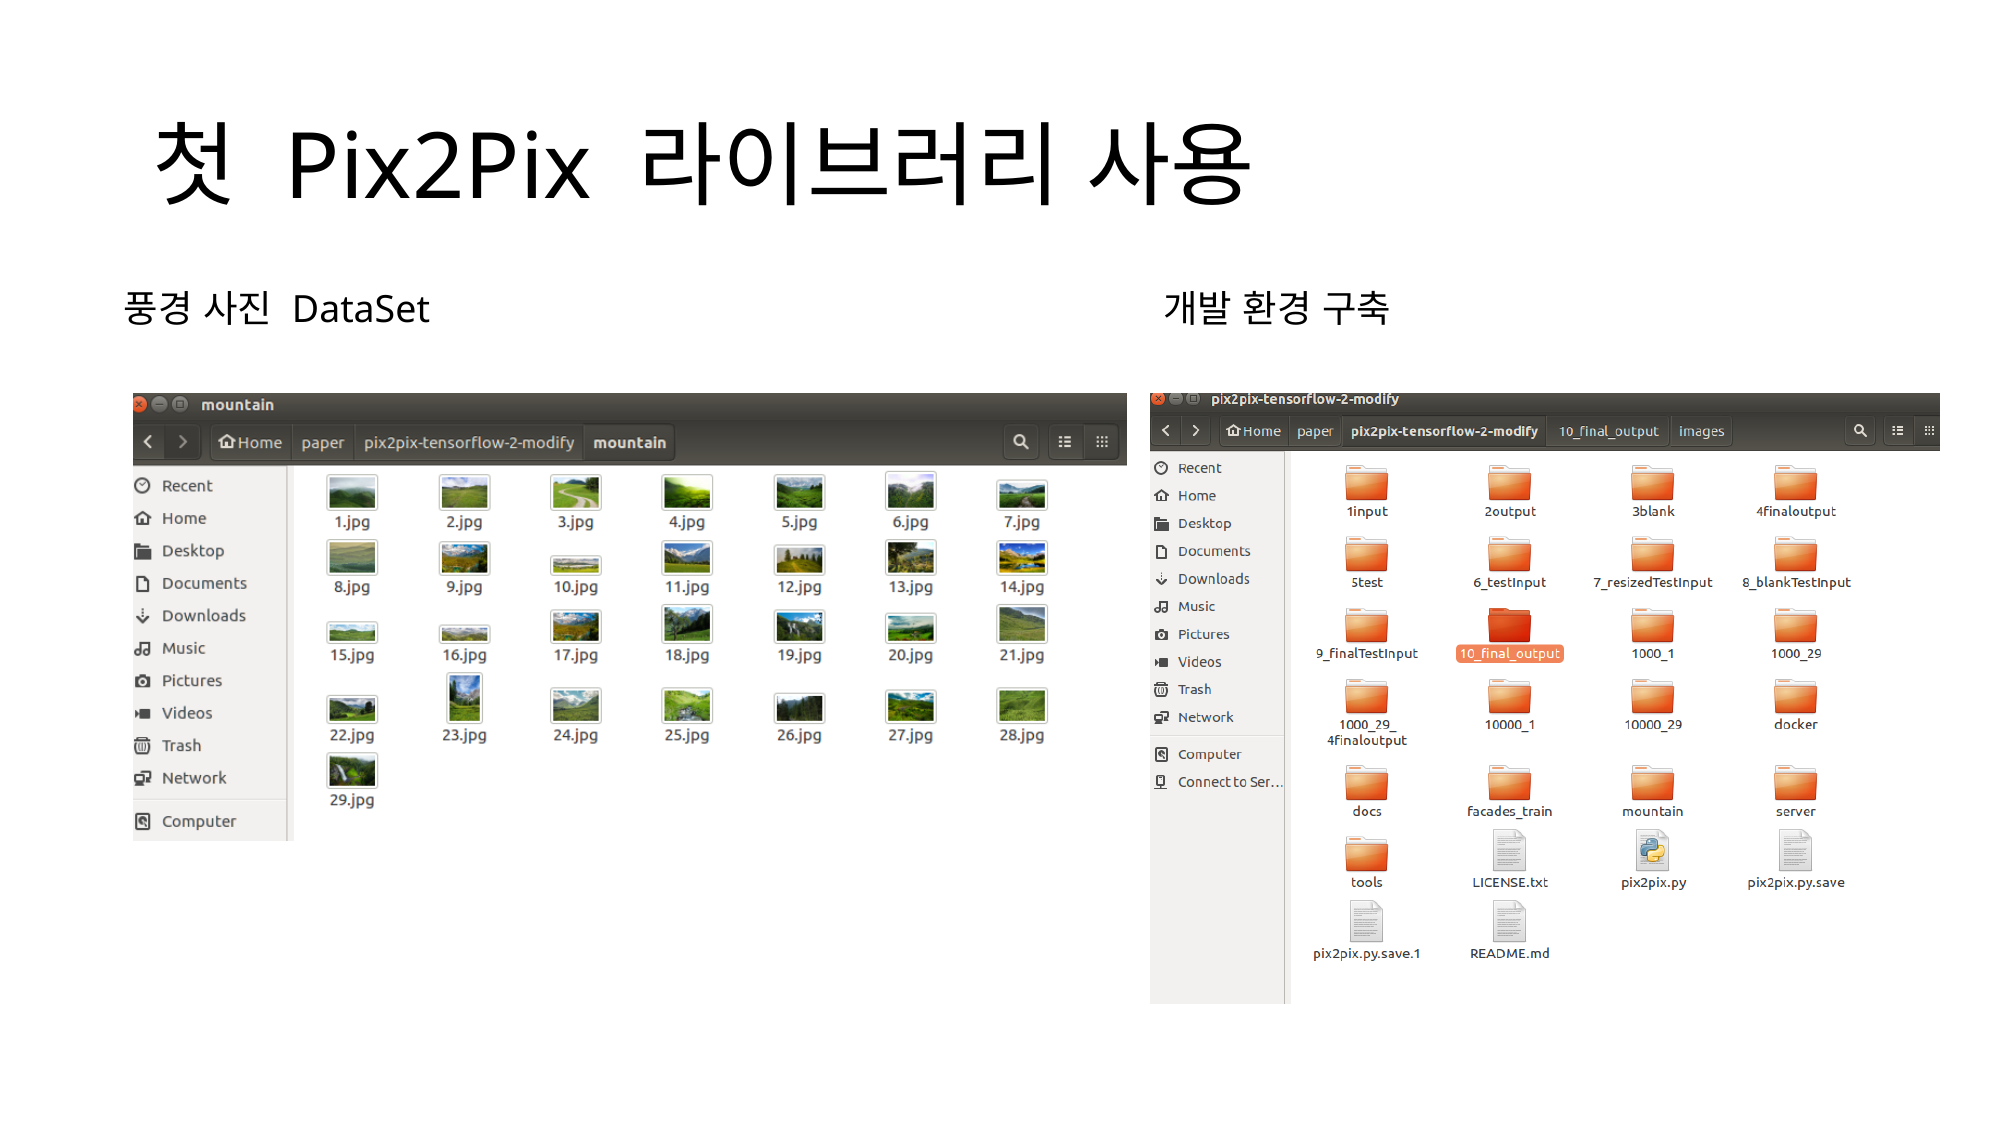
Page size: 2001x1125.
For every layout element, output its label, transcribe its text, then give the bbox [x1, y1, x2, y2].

text_box 풍경 사진 DataSet [109, 277, 1094, 337]
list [133, 393, 1127, 841]
title 첫 Pix2Pix 라이브러리 사용 [137, 59, 1863, 278]
text_box 개발 환경 구축 [1148, 277, 1891, 337]
picture [1150, 393, 1940, 1004]
